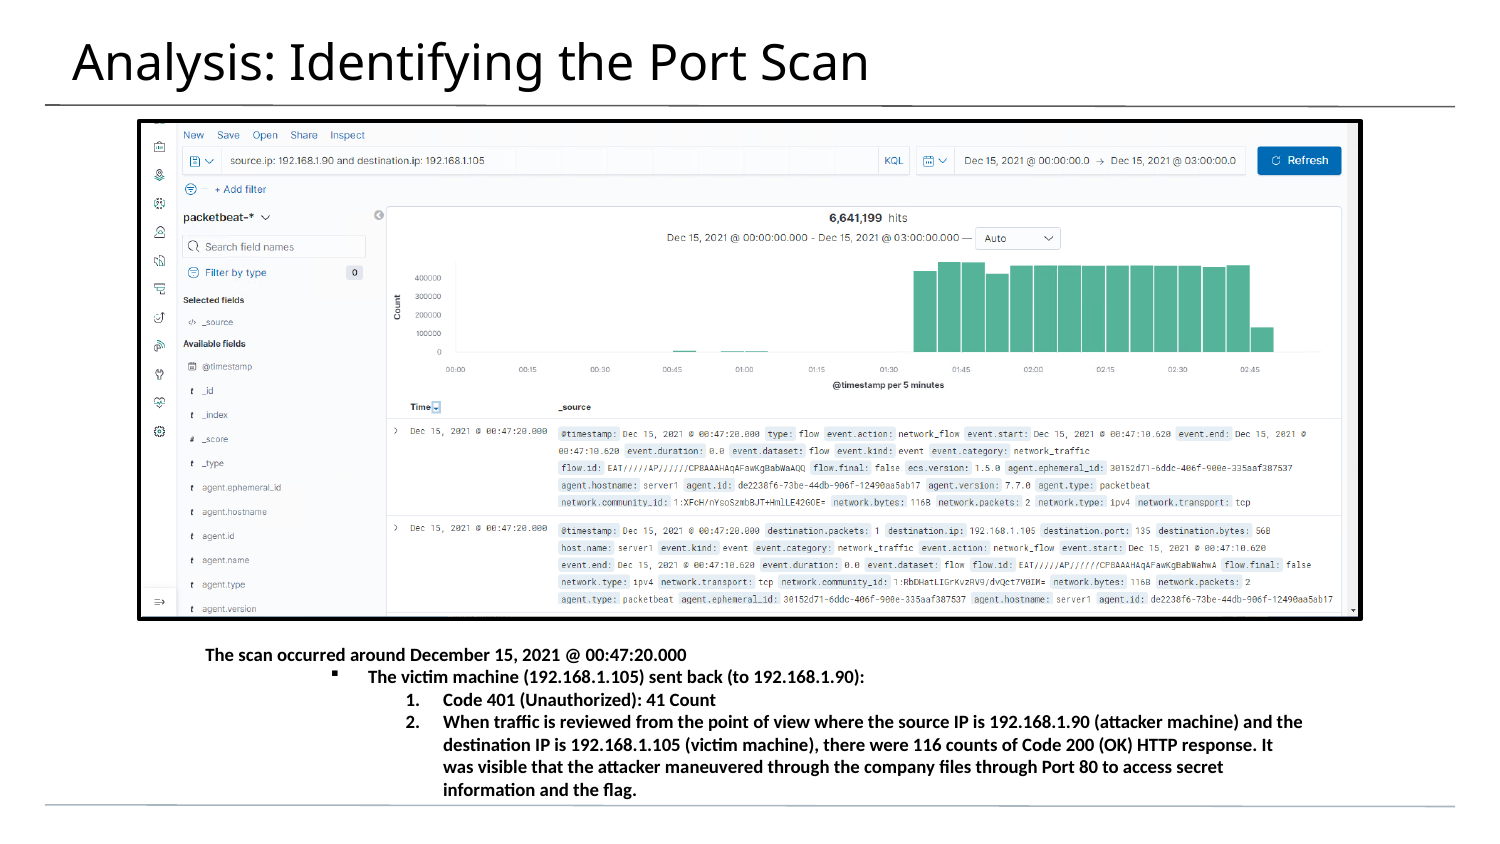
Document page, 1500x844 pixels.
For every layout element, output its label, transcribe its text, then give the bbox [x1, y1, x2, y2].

subtitle The scan occurred around December 15, 2021 @ 00:47:20.000 The victim machine (192.168.1.105) sent back (to 192.168.1.90): Code 401 (Unauthorized): 41 Count When traffic is reviewed from the point of view where the source IP is 192.168.1.90 (attacker machine) and the destination IP is 192.168.1.105 (victim machine), there were 116 counts of Code 200 (OK) HTTP response. It was visible that the attacker maneuvered through the company files through Port 80 to access secret information and the flag. [105, 627, 1379, 807]
title Analysis: Identifying the Port Scan [0, 0, 1500, 88]
picture [141, 122, 1359, 617]
